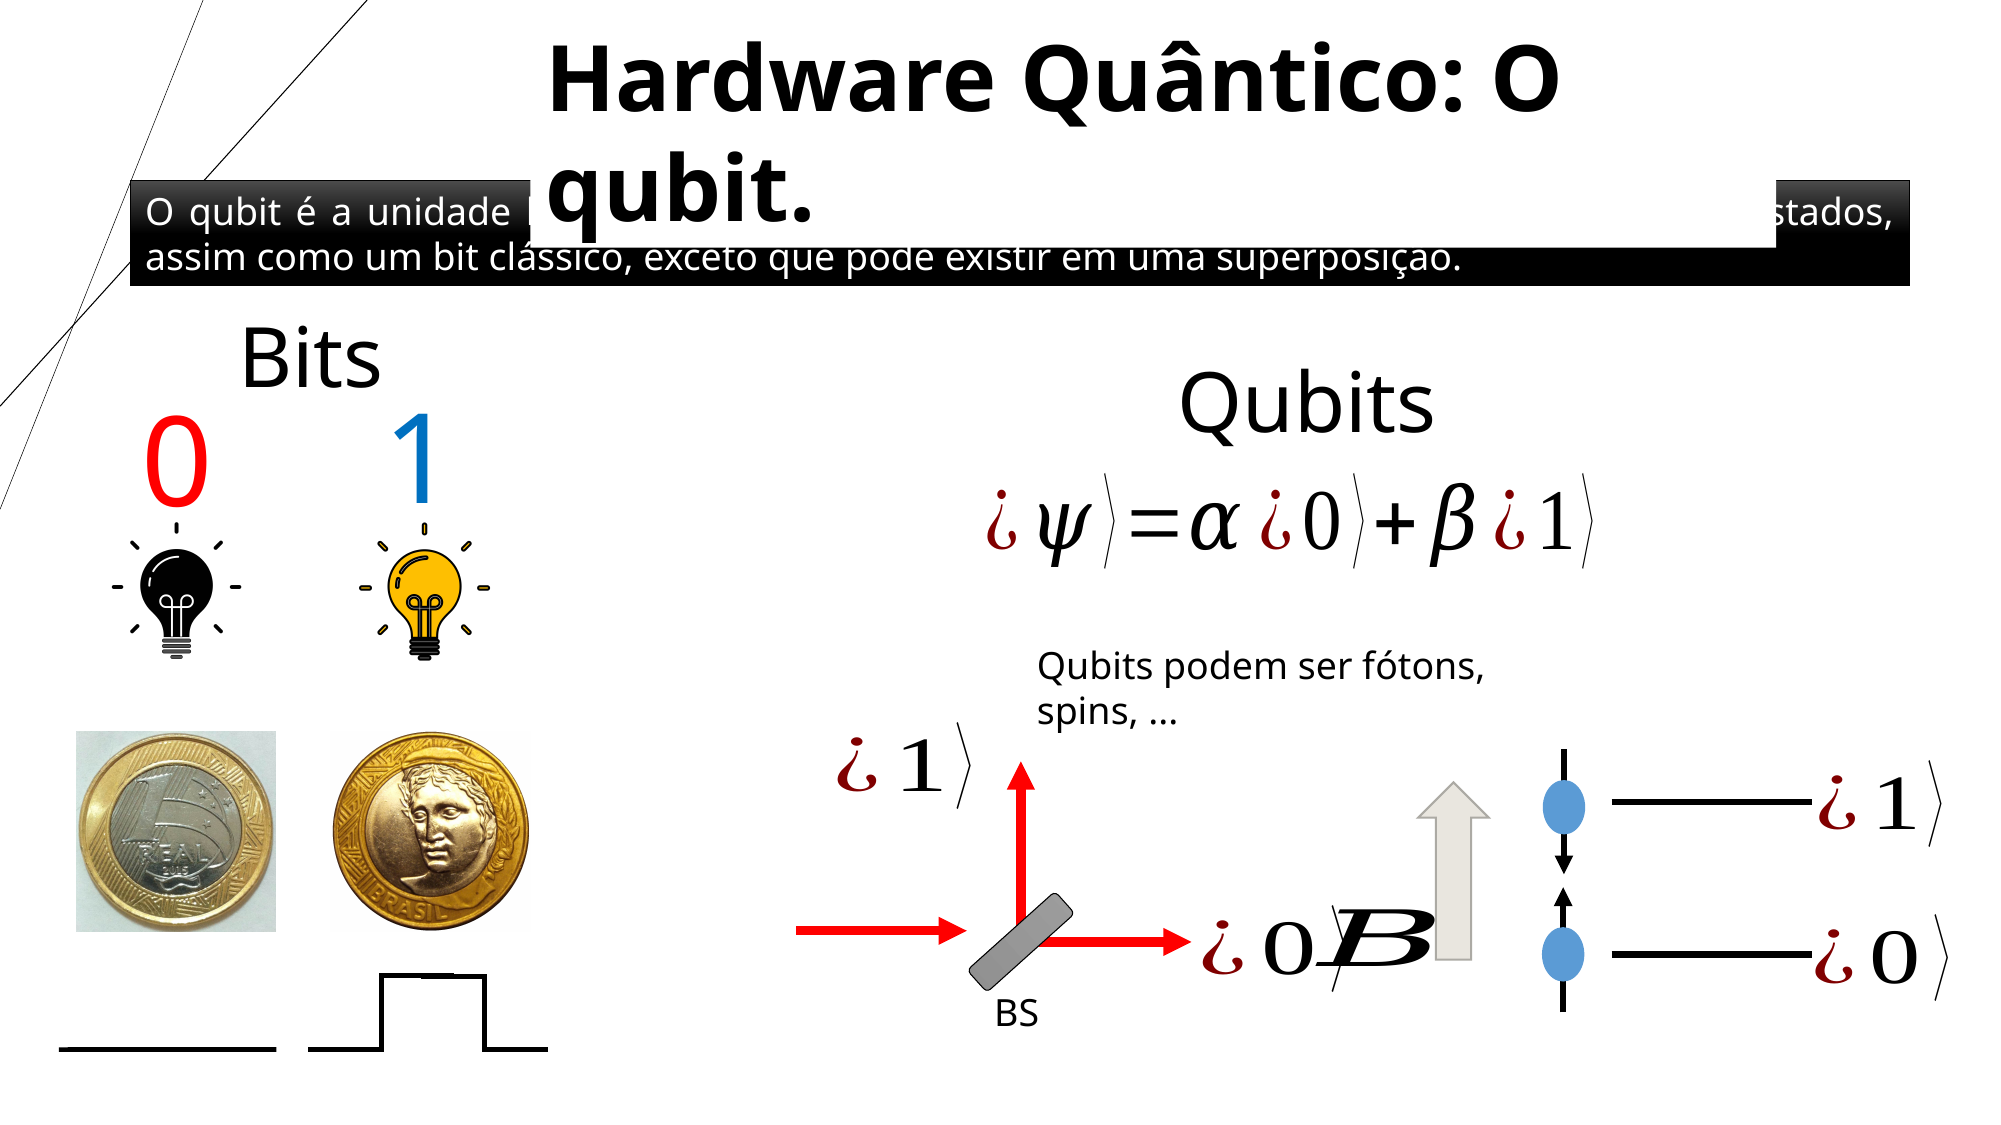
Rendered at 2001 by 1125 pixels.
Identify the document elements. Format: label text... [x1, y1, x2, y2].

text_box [308, 975, 455, 1050]
picture [329, 731, 531, 932]
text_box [796, 718, 1353, 1065]
picture [76, 731, 276, 932]
text_box 0 [126, 374, 228, 486]
text_box Bits [223, 296, 405, 412]
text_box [421, 976, 549, 1050]
picture [76, 486, 277, 687]
text_box O qubit é a unidade básica de informação quântica. Ele representa um sistema de dois estados, assim como um bit clássico, exceto que pode existir em uma superposição. [130, 180, 1910, 286]
picture [324, 486, 525, 688]
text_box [1353, 749, 1955, 1013]
text_box 1 [369, 371, 471, 486]
text_box Qubits [1162, 342, 1470, 457]
text_box Hardware Quântico: O qubit. [530, 12, 1777, 248]
text_box Qubits podem ser fótons, spins, ... [1022, 634, 1648, 740]
